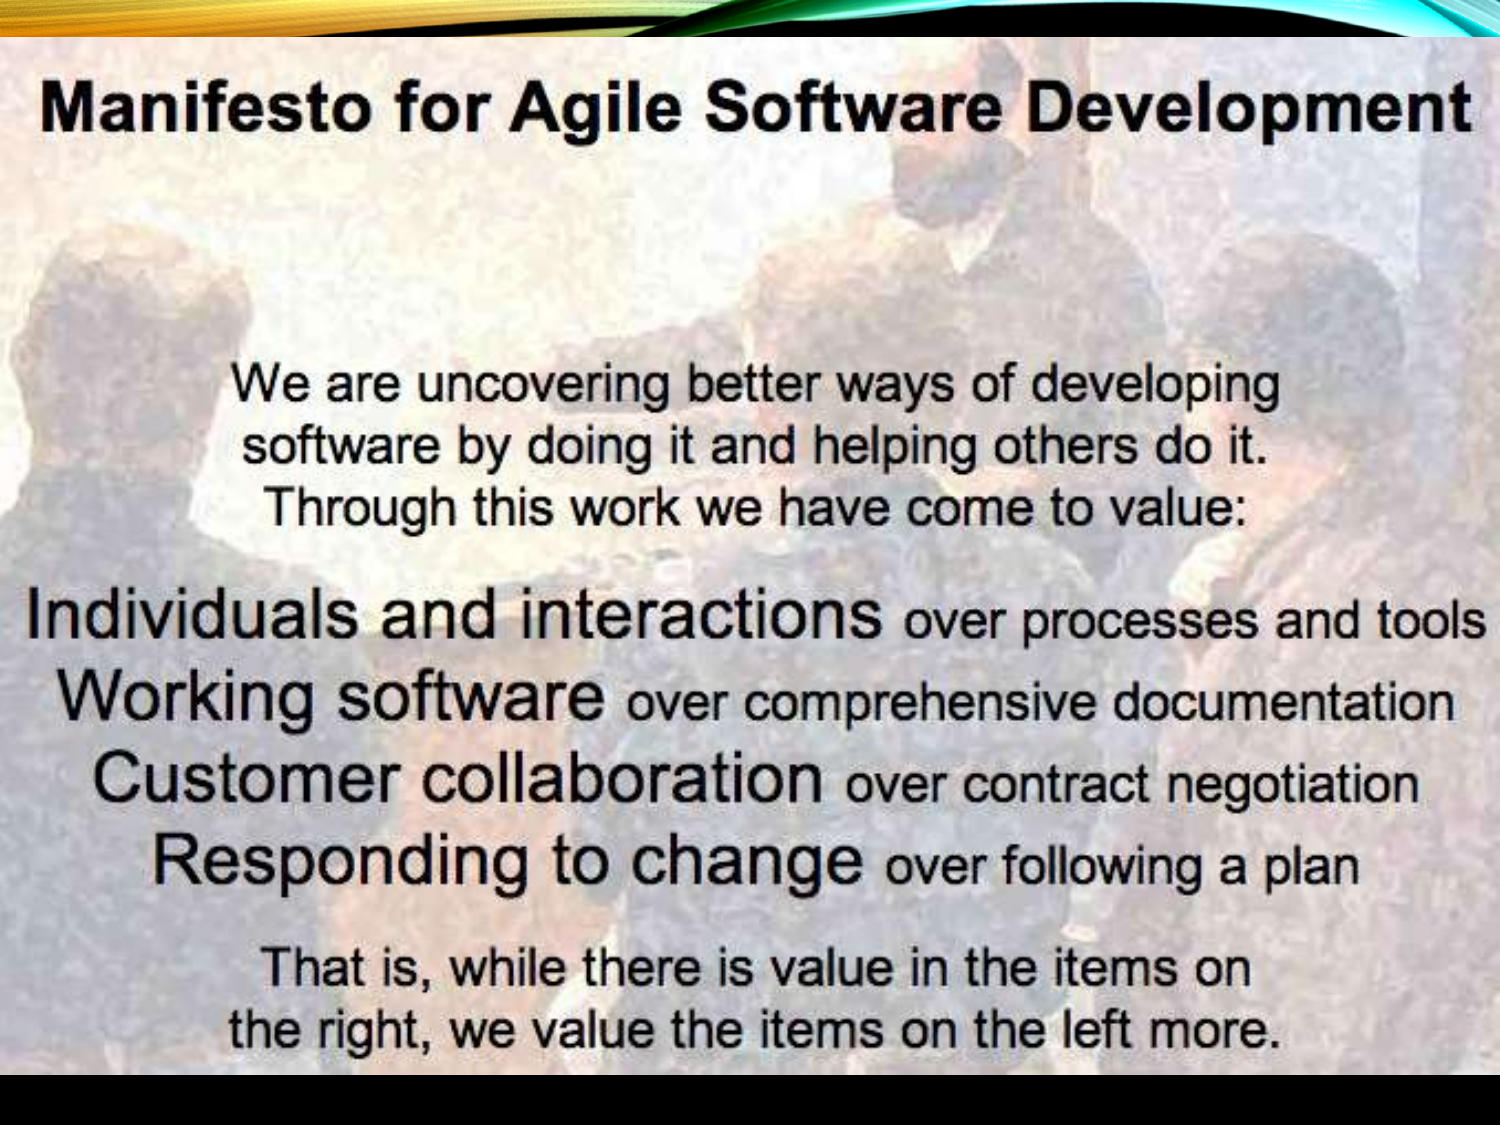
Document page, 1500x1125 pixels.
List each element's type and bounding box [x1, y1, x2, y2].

picture [0, 0, 1500, 37]
text_box [0, 37, 1500, 1075]
